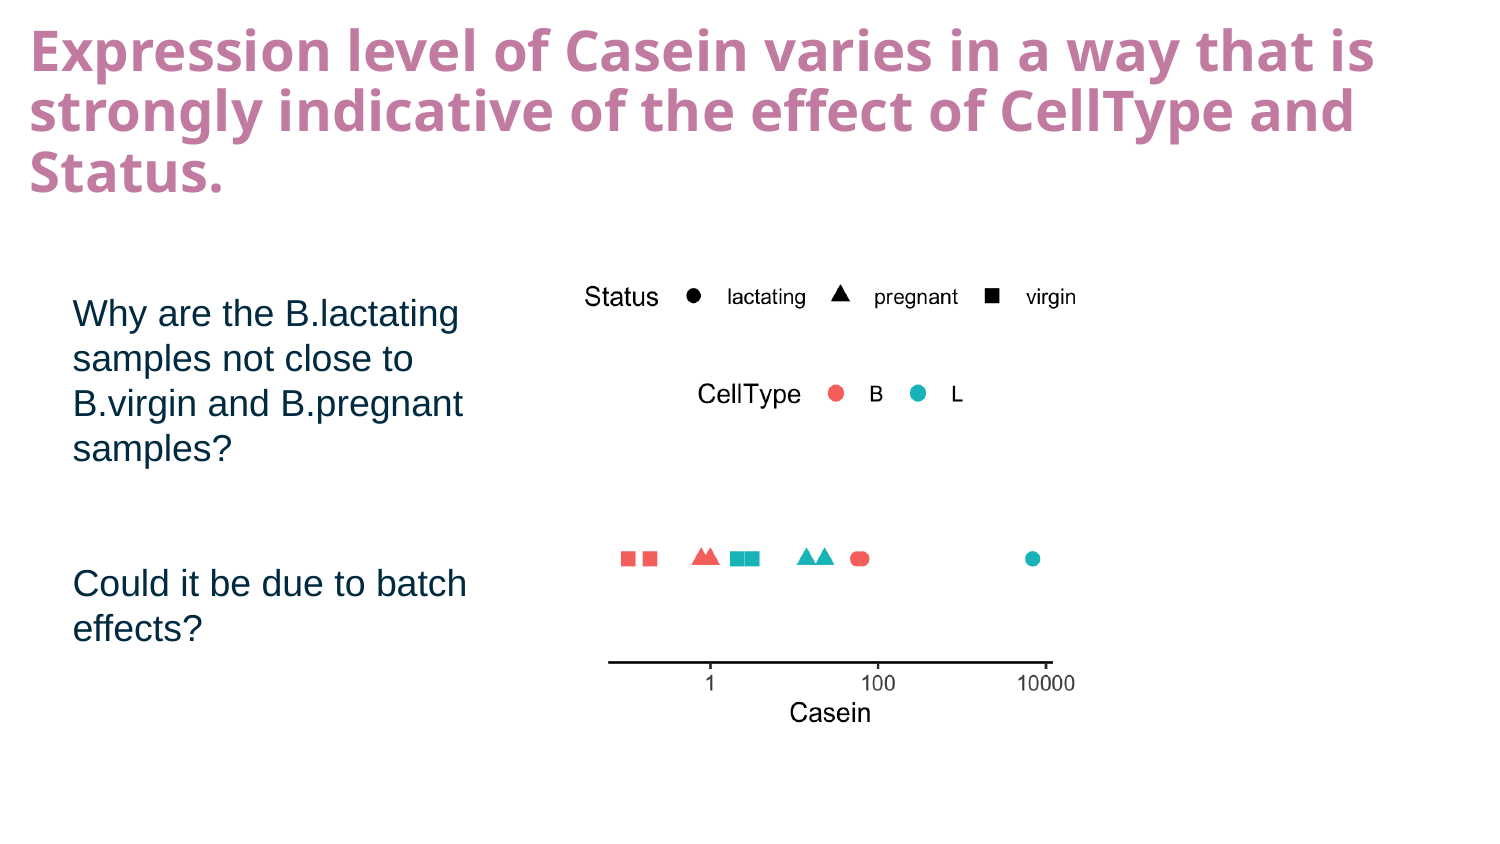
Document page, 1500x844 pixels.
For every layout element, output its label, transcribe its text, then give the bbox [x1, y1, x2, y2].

text_box Why are the B.lactating samples not close to B.virgin and B.pregnant samples? Could it be due to batch effects? [61, 283, 505, 655]
picture [566, 225, 1087, 763]
text_box Expression level of Casein varies in a way that is strongly indicative of the effect of CellType and Status. [29, 22, 1500, 144]
